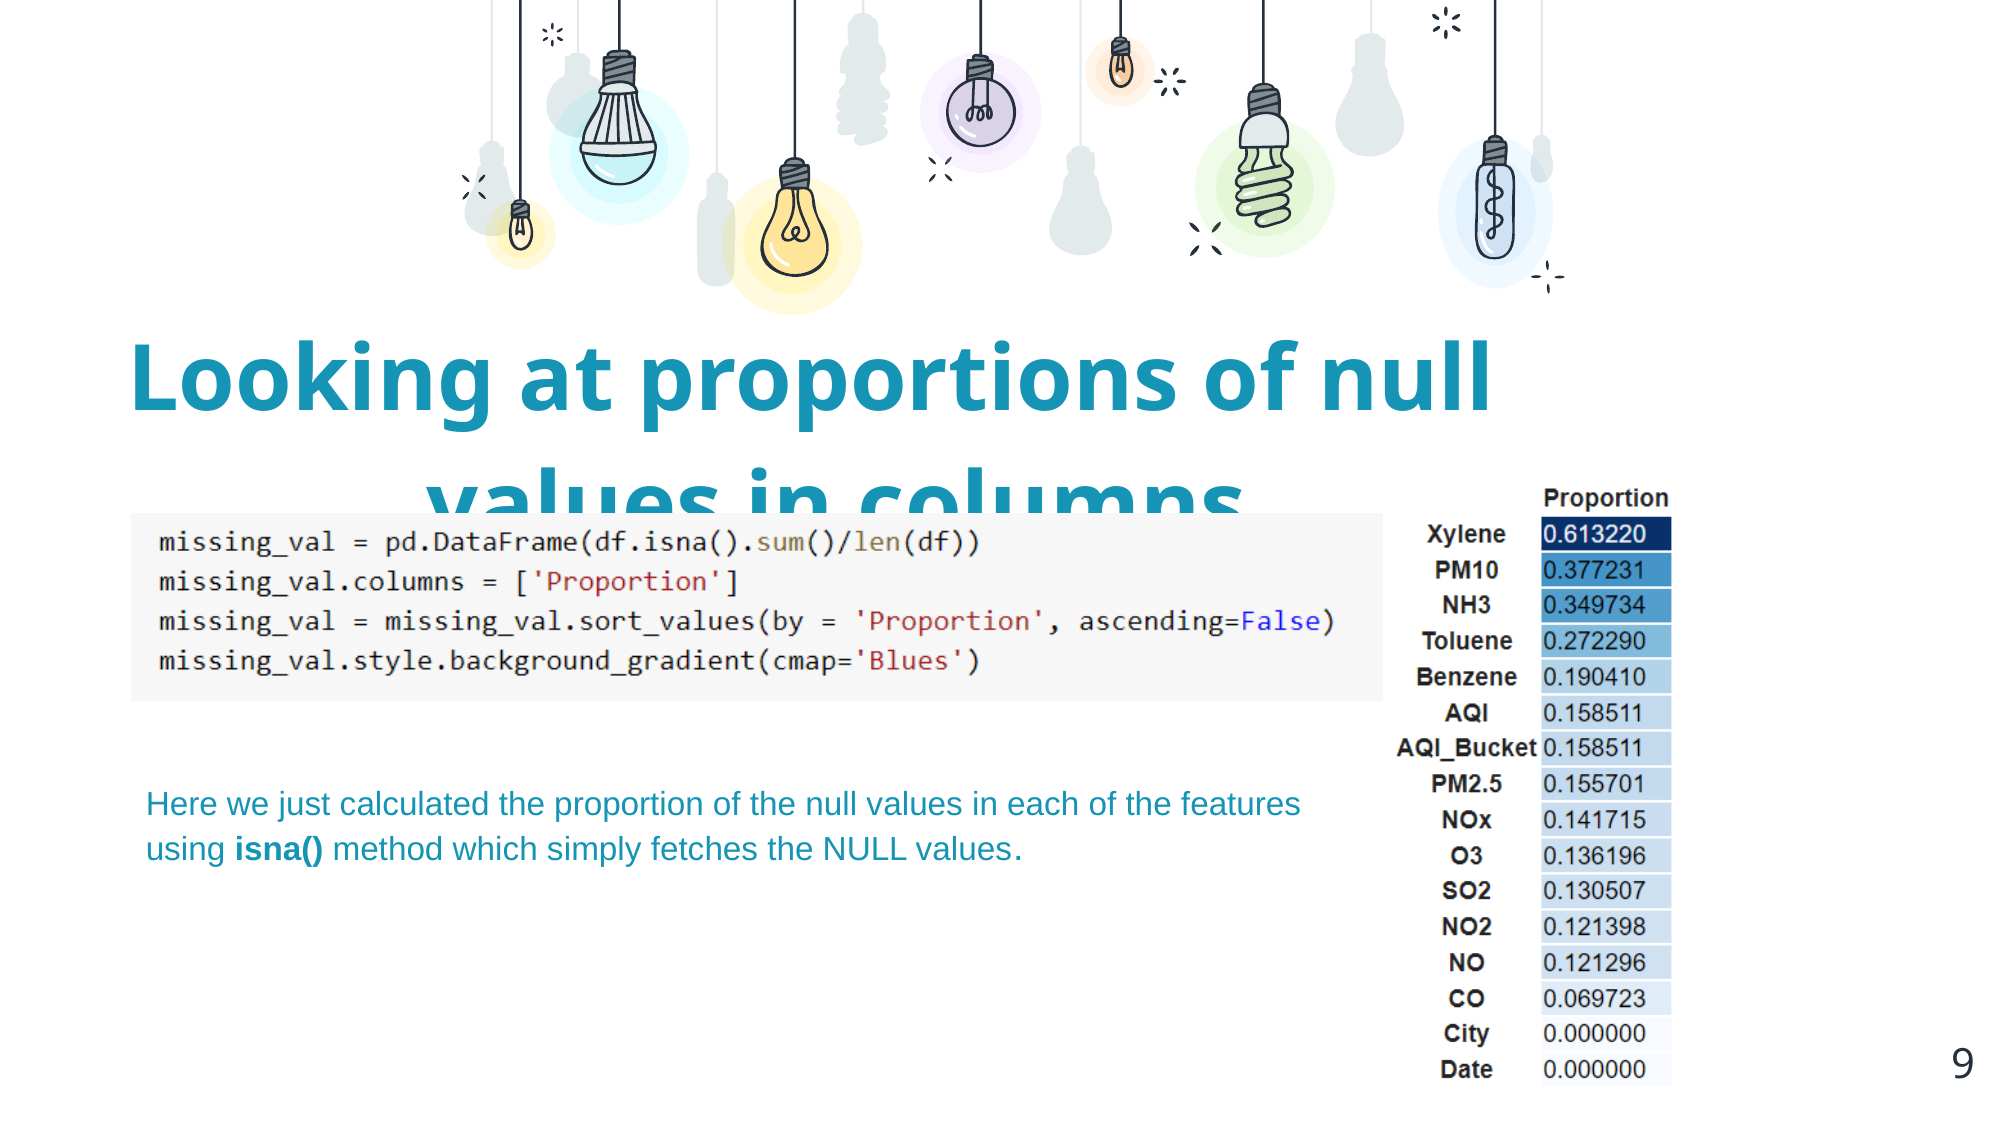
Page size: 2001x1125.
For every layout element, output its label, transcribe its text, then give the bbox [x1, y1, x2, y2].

list Looking at proportions of null values in columns [56, 302, 1517, 430]
slide_number 9 [1902, 1022, 1975, 1109]
text_box Here we just calculated the proportion of the null values in each of the features using isna() method which simply fetches the NULL values. [131, 775, 1377, 875]
picture [130, 472, 1709, 1109]
